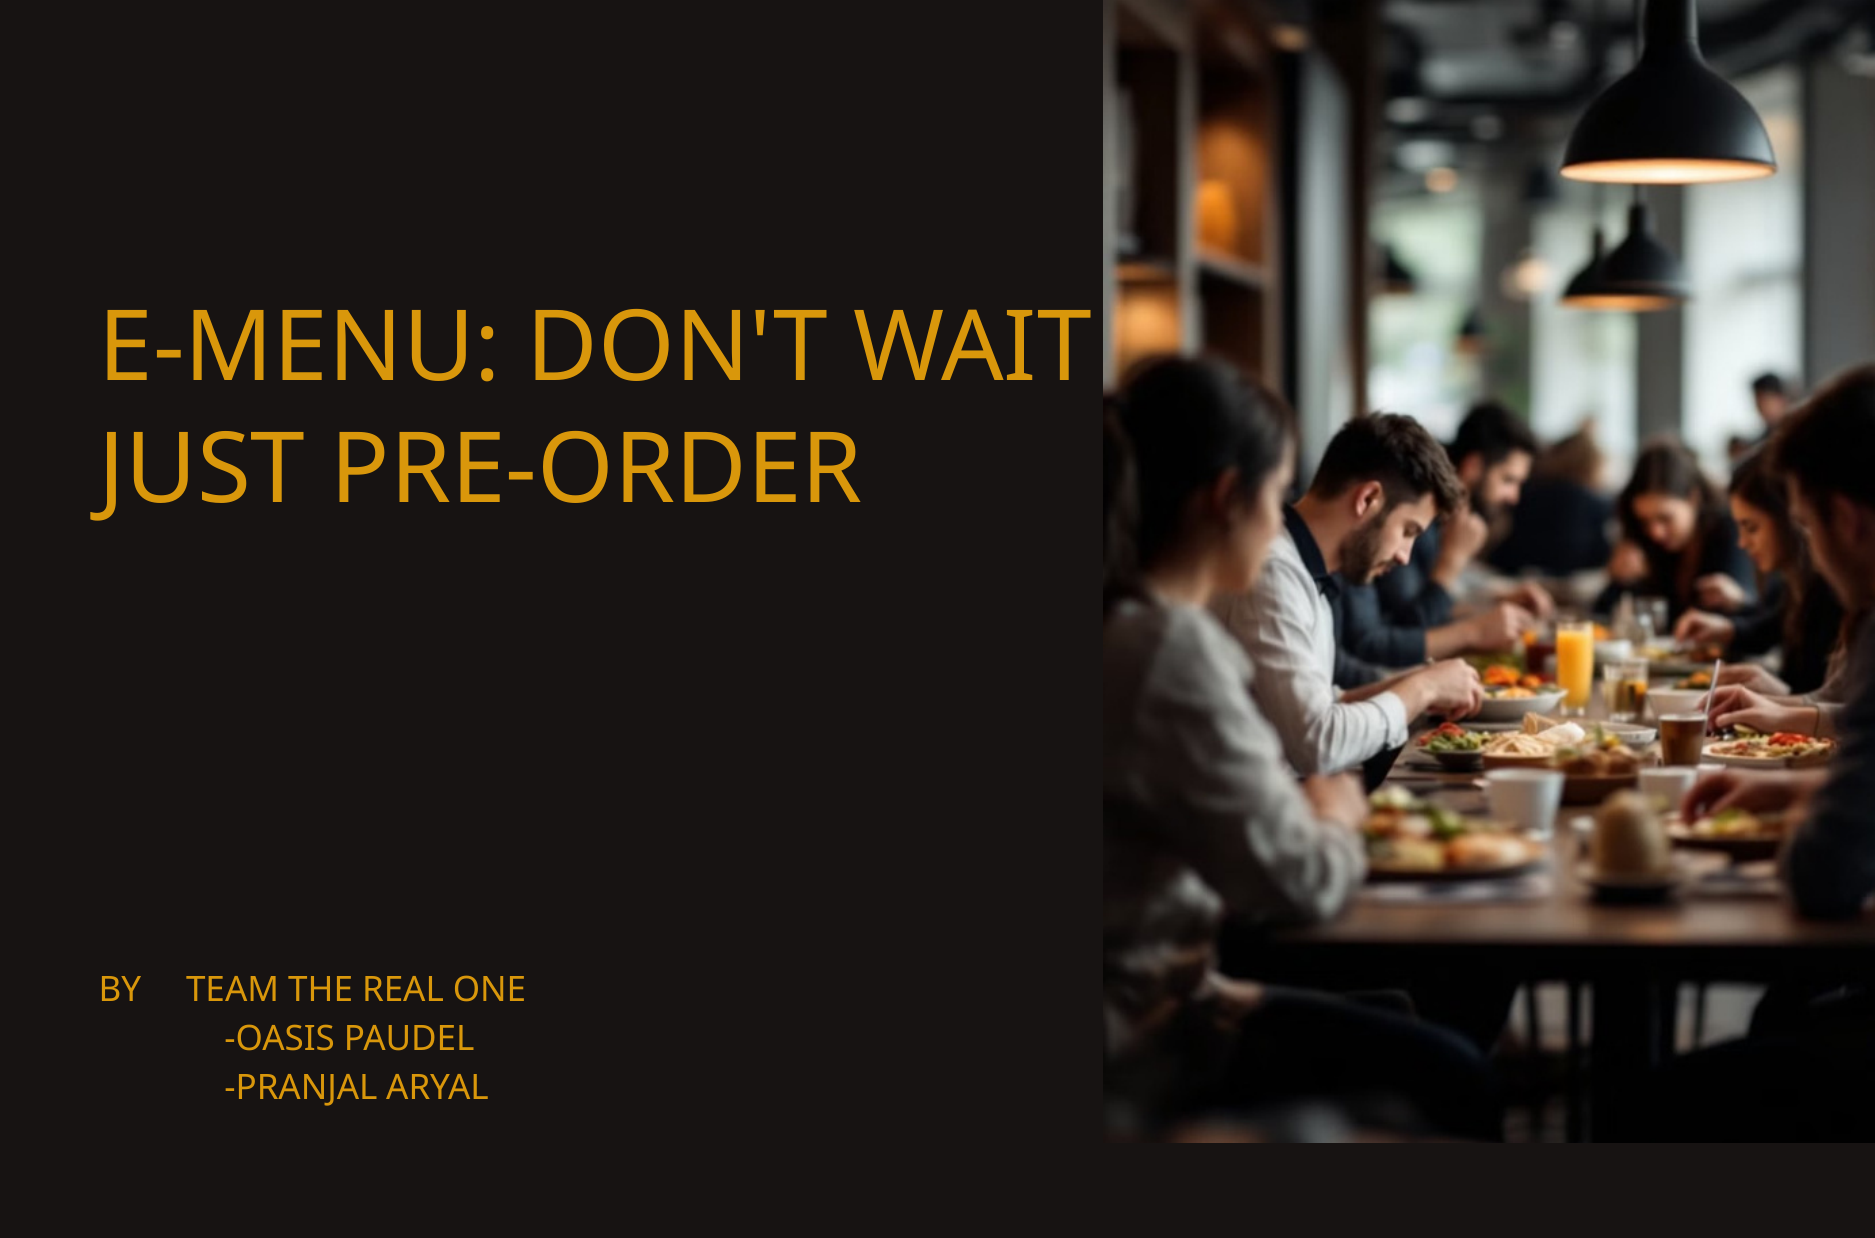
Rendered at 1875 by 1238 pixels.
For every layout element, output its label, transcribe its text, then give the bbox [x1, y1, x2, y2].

text_box BY TEAM THE REAL ONE -OASIS PAUDEL -PRANJAL ARYAL [98, 958, 536, 1107]
text_box [1103, 0, 1875, 1143]
text_box E-MENU: DON'T WAIT JUST PRE-ORDER [98, 278, 1104, 523]
